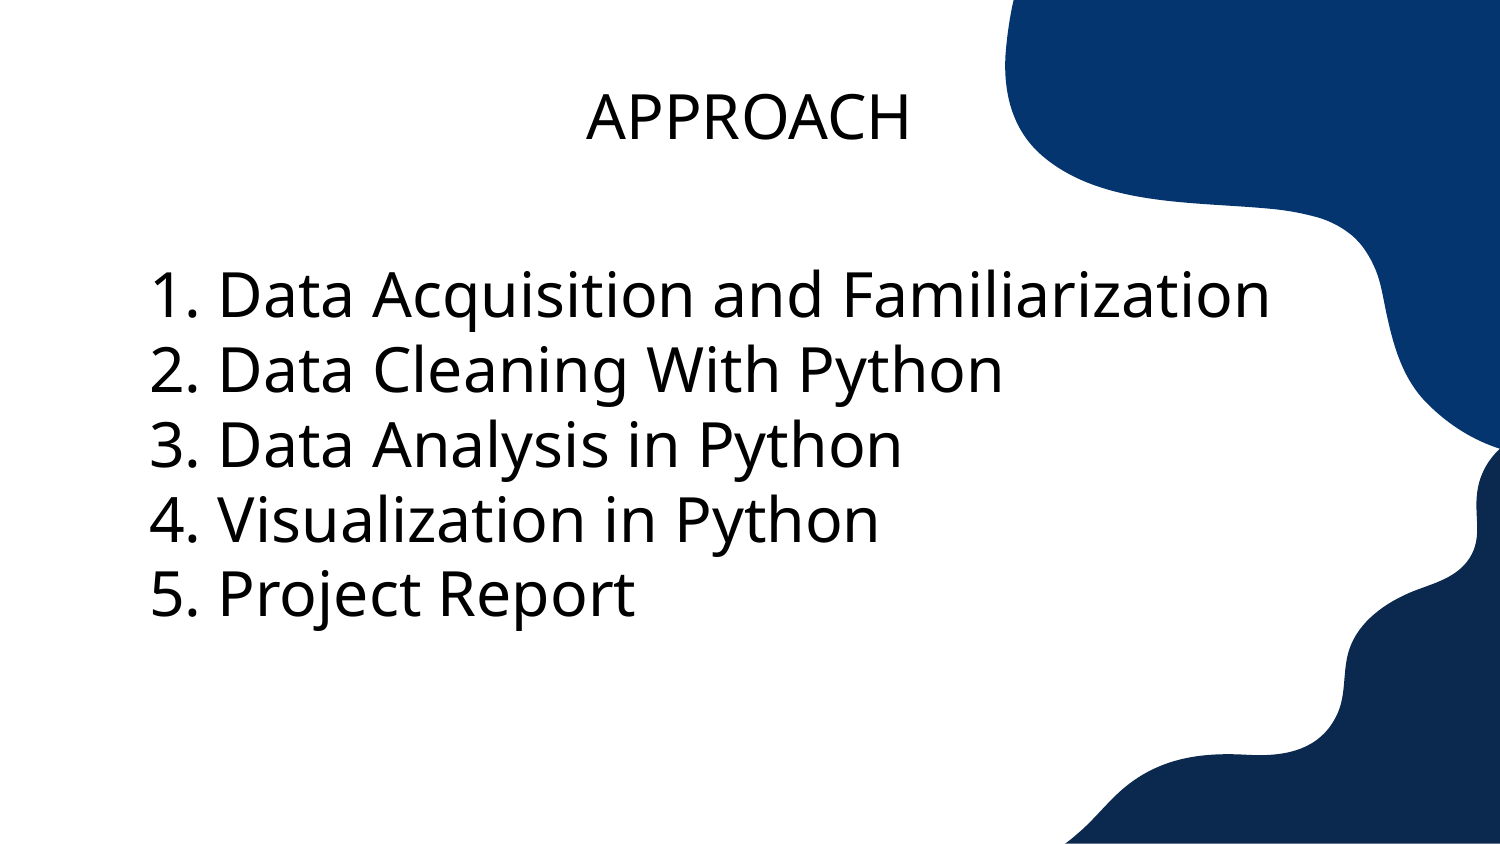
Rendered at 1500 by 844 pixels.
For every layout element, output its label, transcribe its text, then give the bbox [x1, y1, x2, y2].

title APPROACH [75, 88, 1027, 141]
text_box [1005, 0, 1500, 449]
text_box 1. Data Acquisition and Familiarization 2. Data Cleaning With Python 3. Data Analysis in Python 4. Visualization in Python 5. Project Report [134, 260, 1447, 844]
text_box [1065, 448, 1500, 844]
